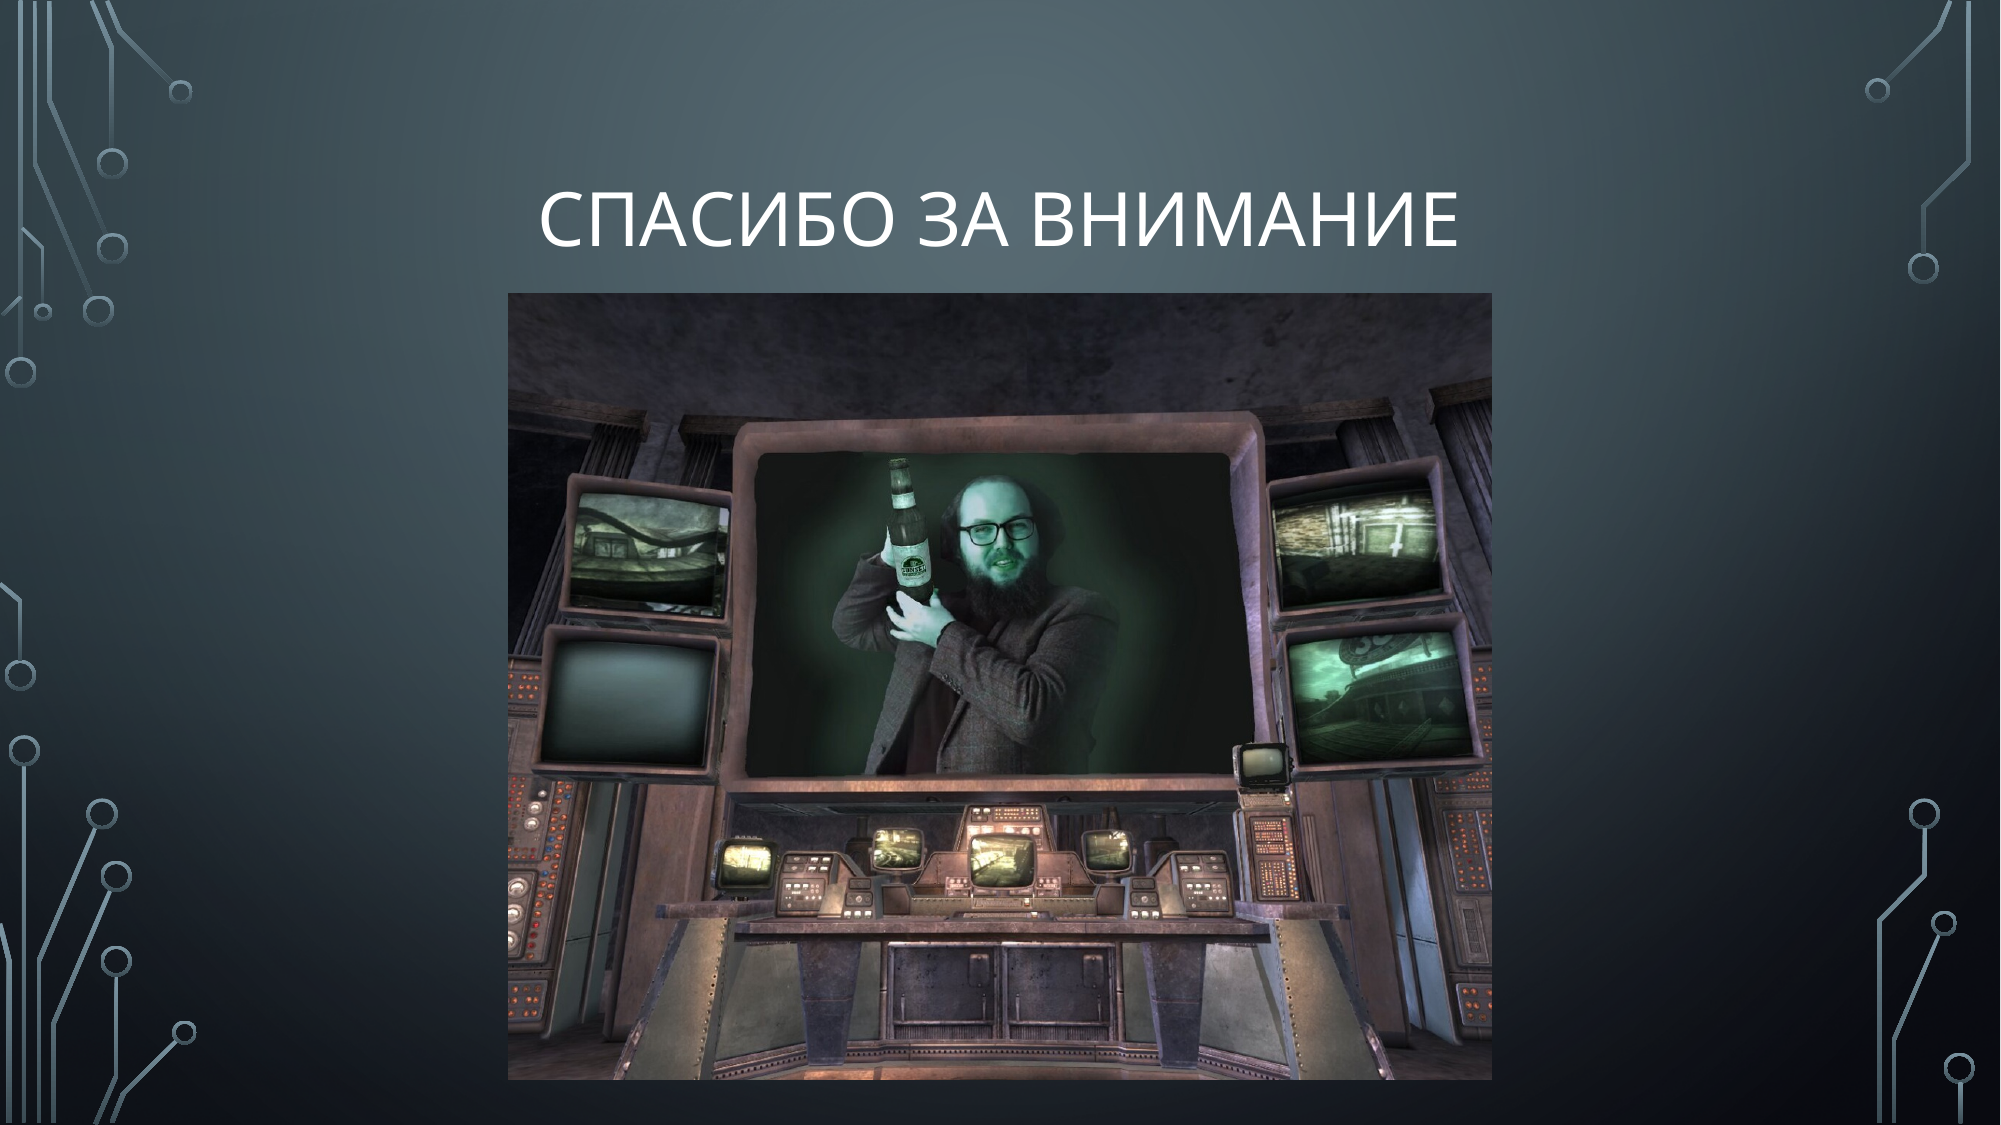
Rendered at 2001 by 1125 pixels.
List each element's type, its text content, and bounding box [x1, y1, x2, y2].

title Спасибо за внимание [187, 101, 1813, 344]
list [508, 292, 1492, 1080]
